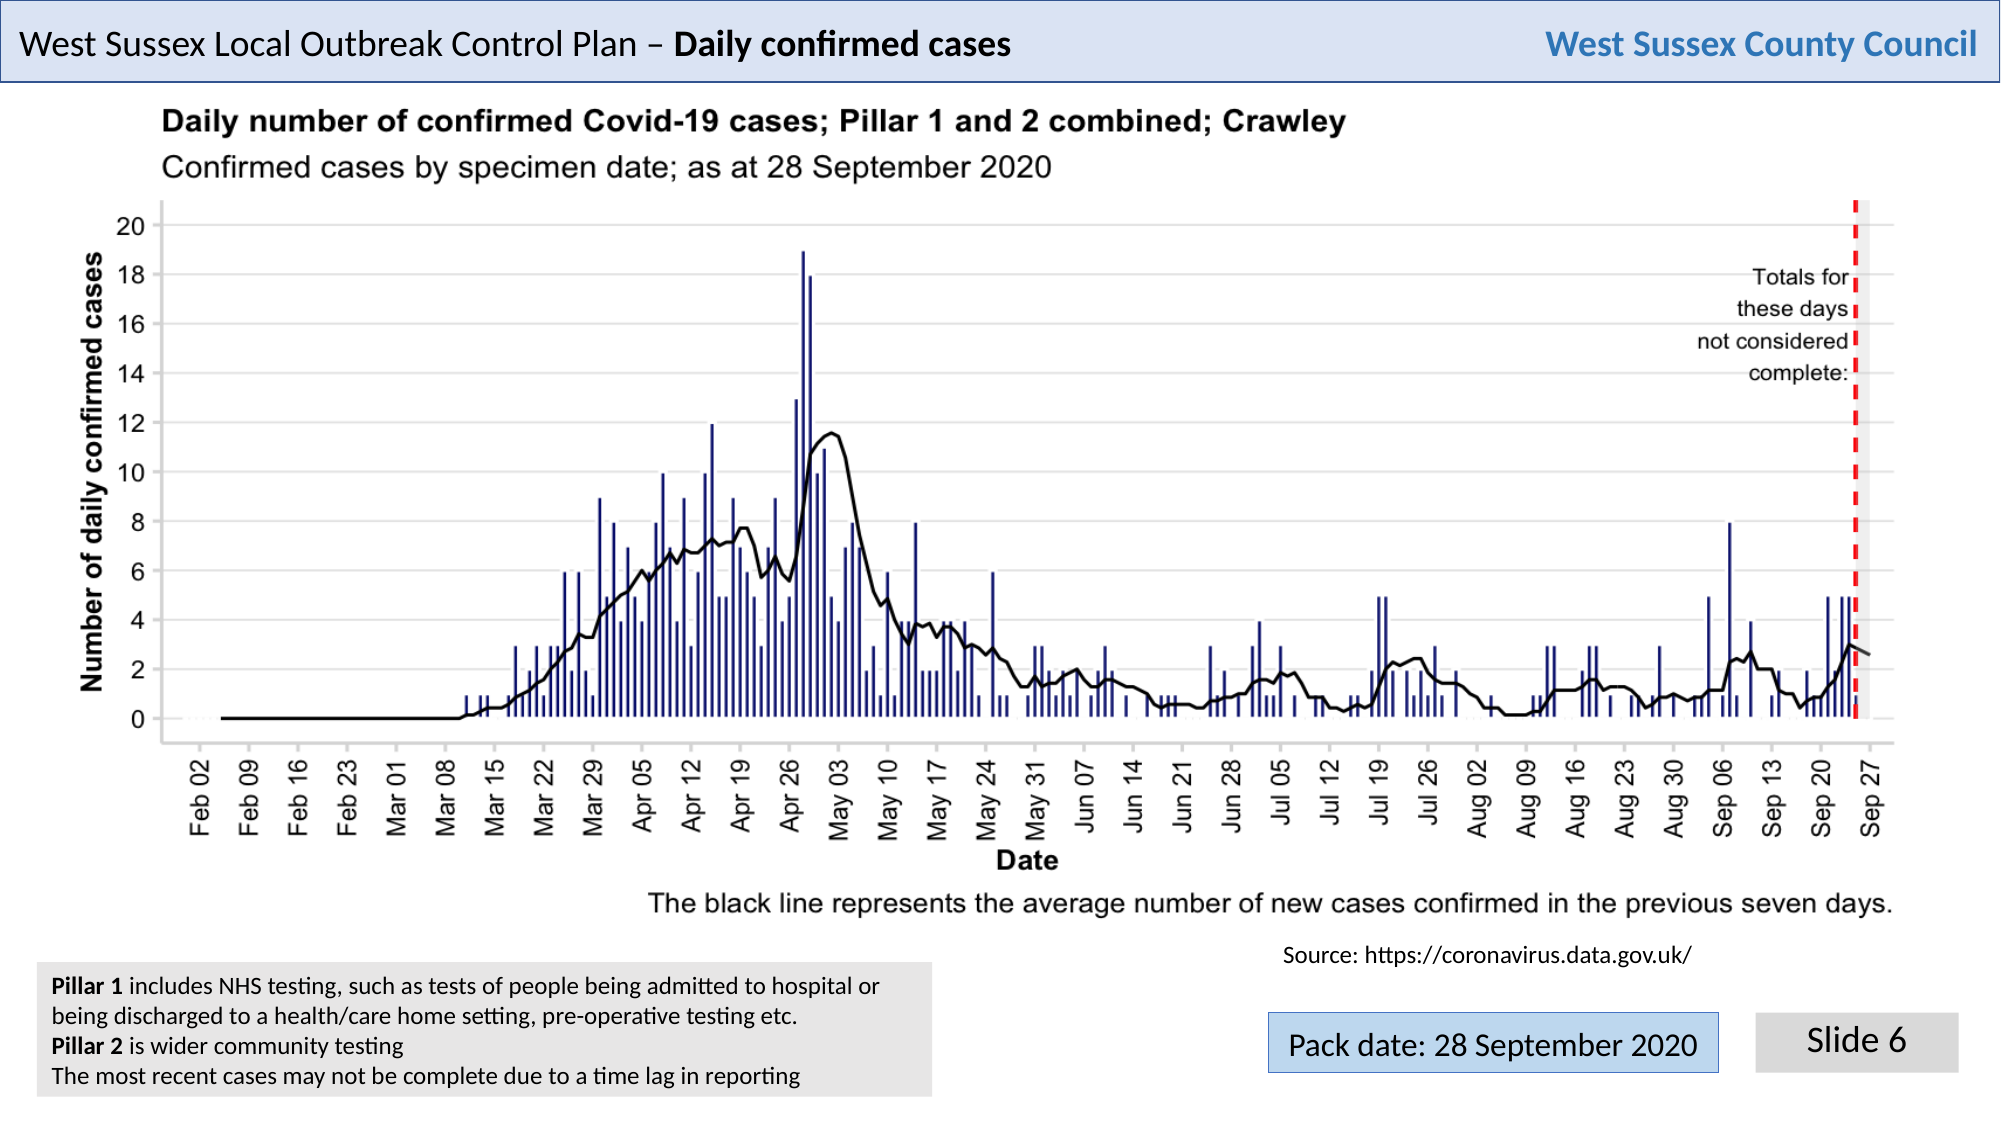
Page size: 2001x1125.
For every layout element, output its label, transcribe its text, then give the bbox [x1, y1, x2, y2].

picture [63, 91, 1912, 935]
list Slide 6 [1755, 1012, 1959, 1073]
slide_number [1268, 1012, 1719, 1073]
list Source: https://coronavirus.data.gov.uk/ [1268, 935, 1912, 995]
